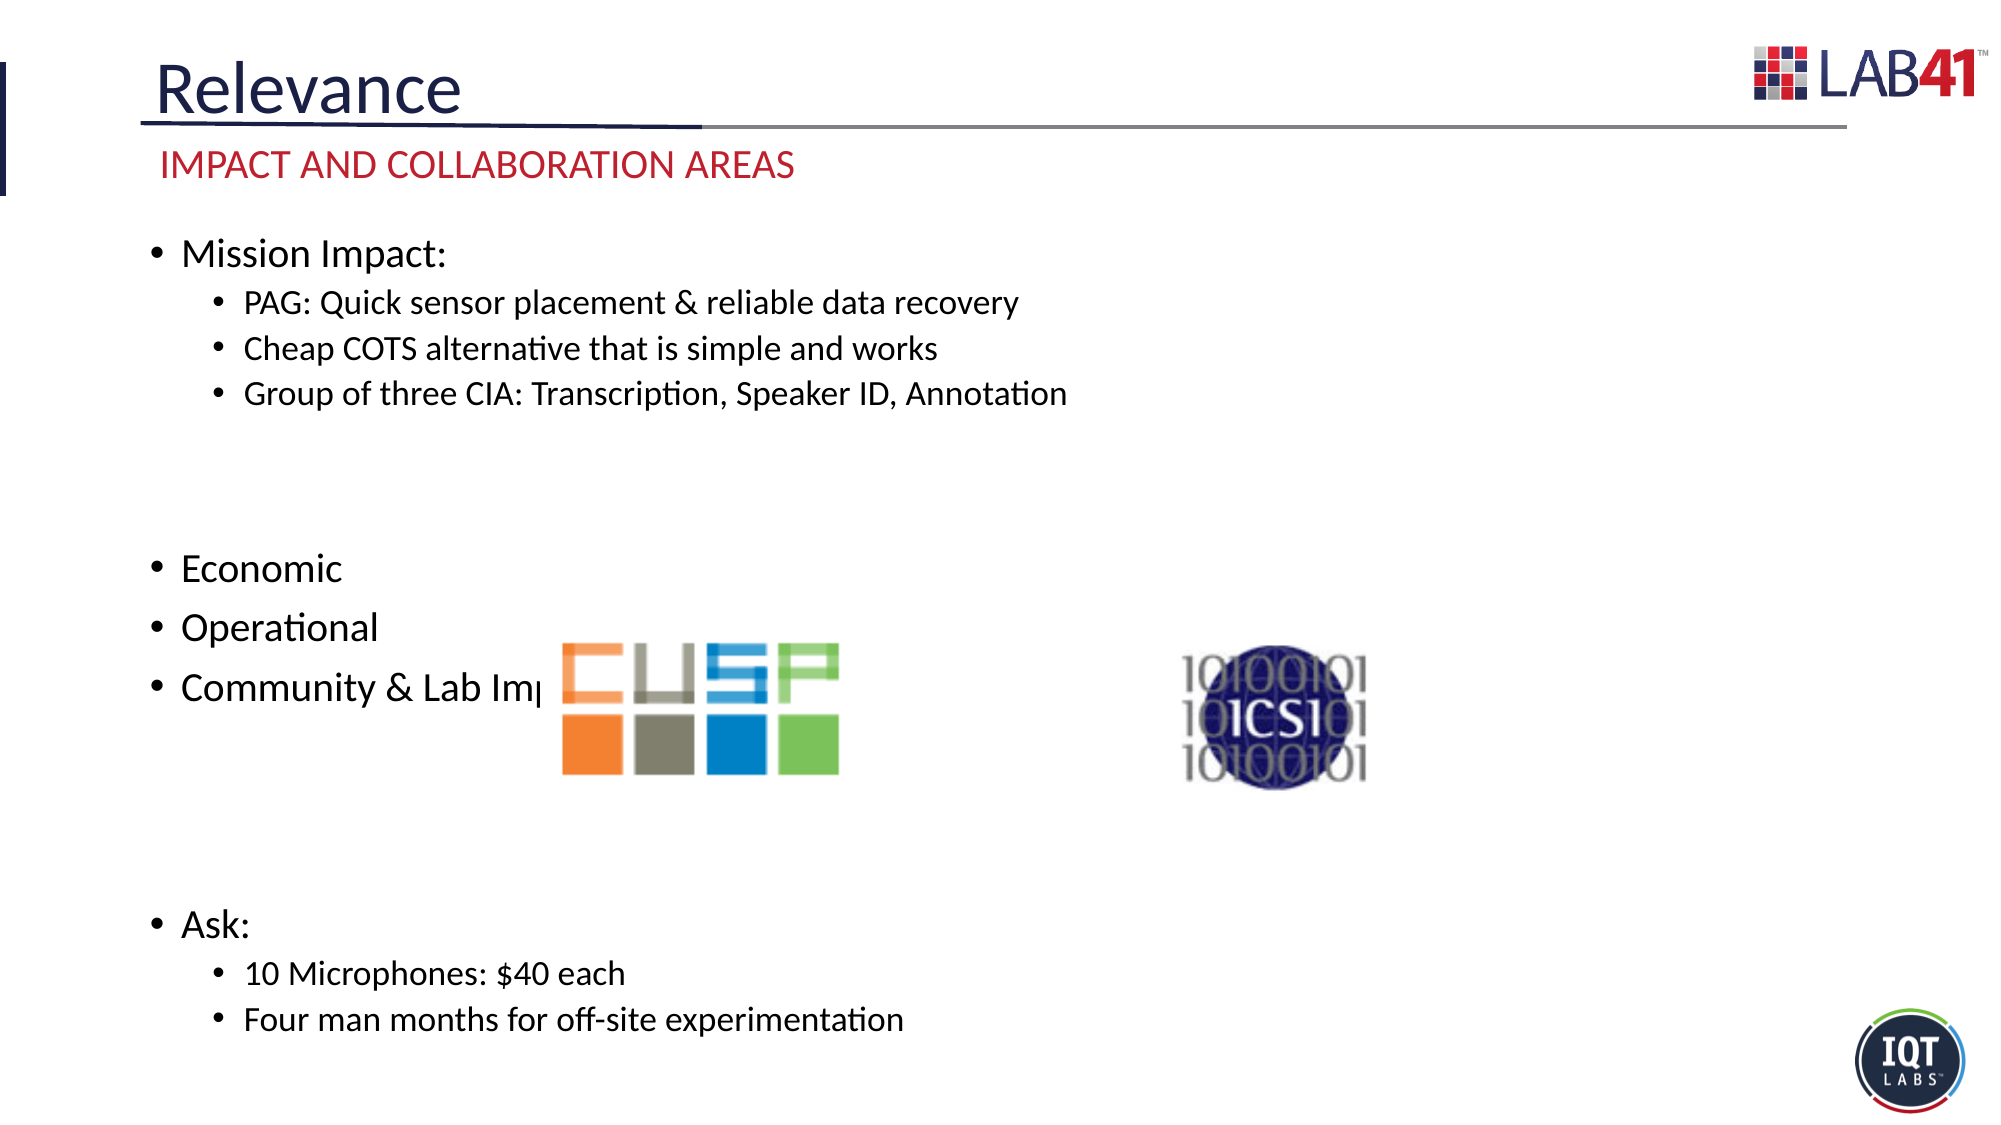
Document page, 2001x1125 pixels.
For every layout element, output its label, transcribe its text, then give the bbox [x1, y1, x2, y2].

text_box Relevance [977, 129, 1467, 136]
picture [1168, 642, 1387, 797]
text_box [140, 123, 702, 128]
picture [1747, 41, 2000, 107]
text_box IMPACT AND COLLABORATION AREAS [144, 129, 977, 194]
list Mission Impact: PAG: Quick sensor placement & reliable data recovery Cheap COTS alternative that is simple and works Group of three CIA: Transcription, Speaker ID, Annotation Economic Operational Community & Lab Impact: Ask: 10 Microphones: $40 each Four man months for off-site experimentation [134, 224, 1860, 1048]
picture [540, 627, 854, 790]
picture [1855, 1008, 1966, 1114]
text_box Relevance [140, 30, 1467, 125]
text_box Relevance [140, 128, 702, 136]
